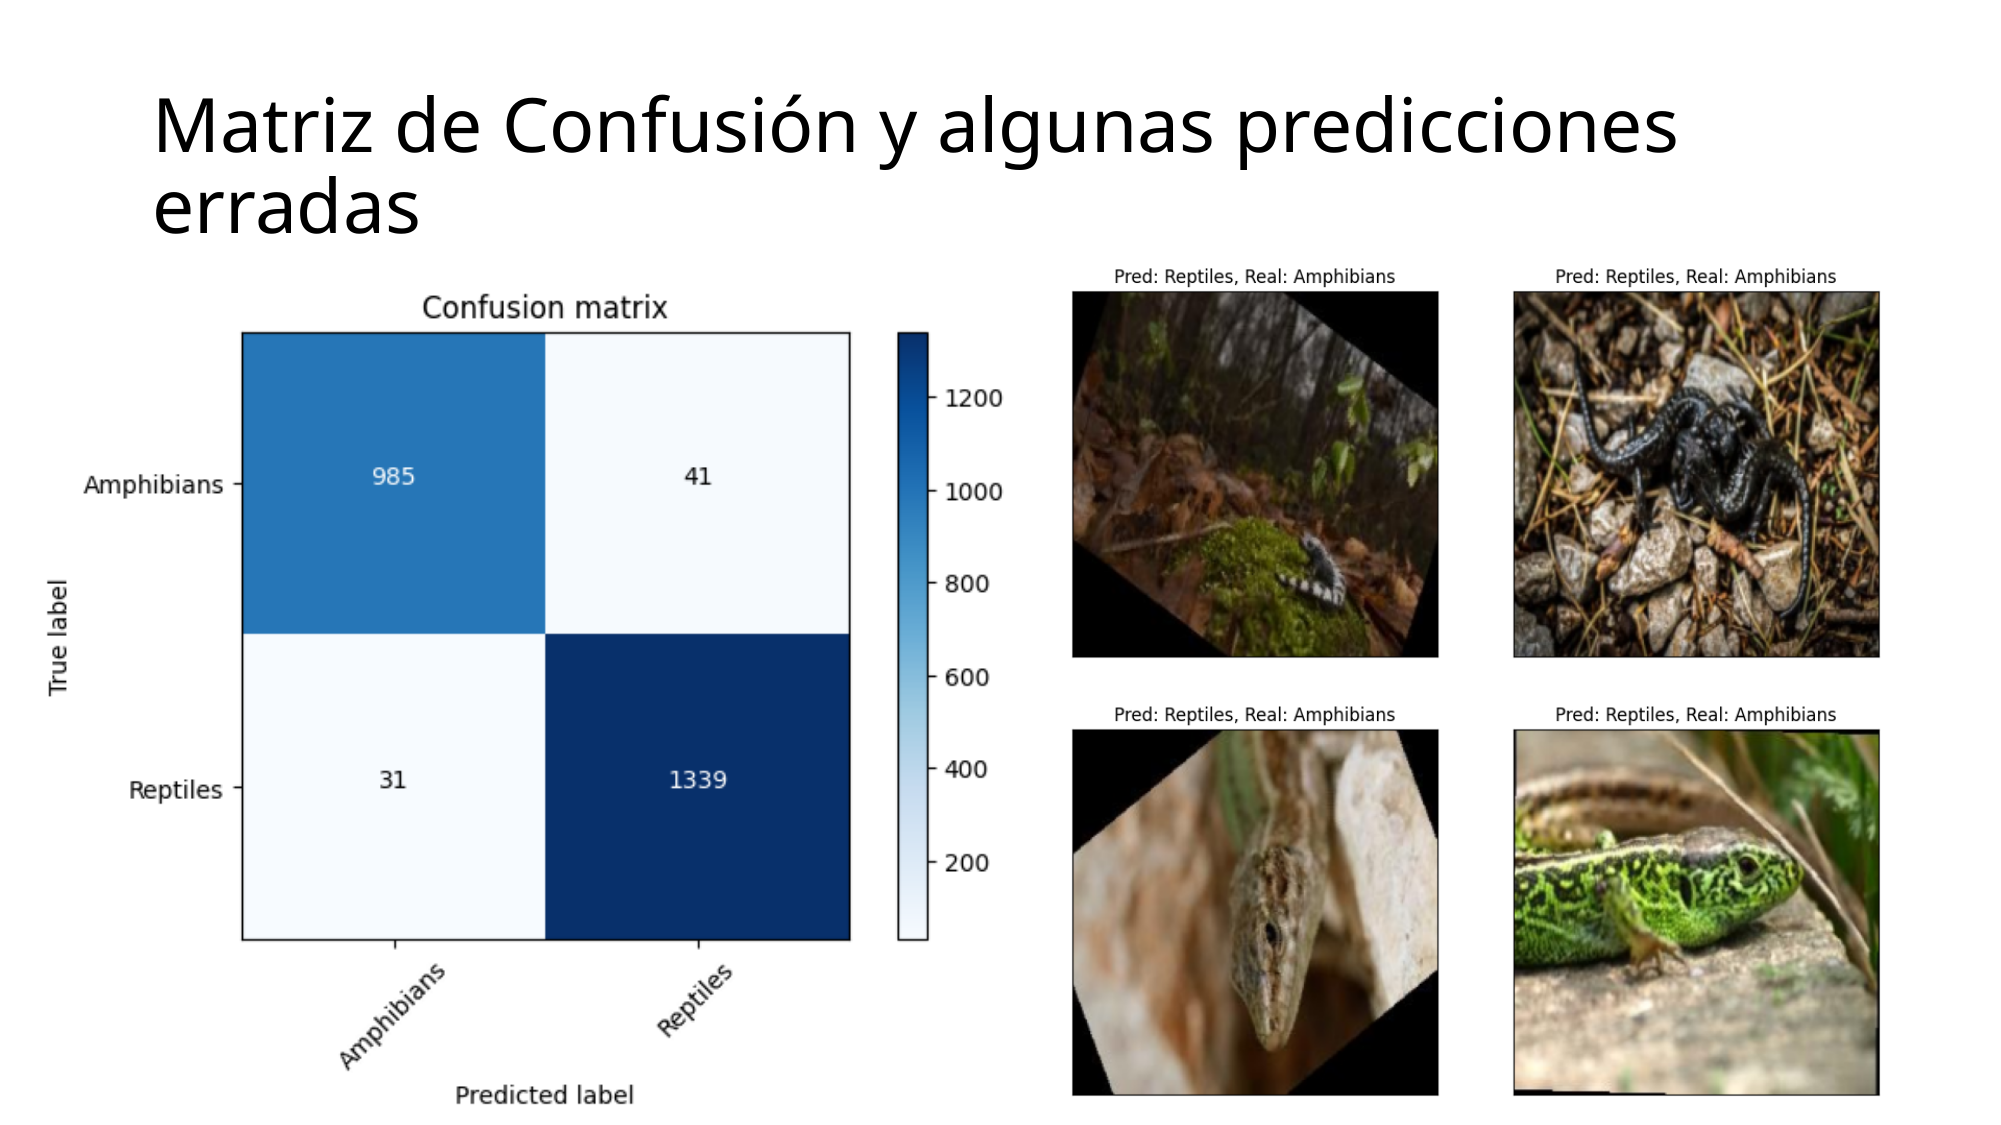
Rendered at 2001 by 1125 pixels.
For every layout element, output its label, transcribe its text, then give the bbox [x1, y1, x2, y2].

title Matriz de Confusión y algunas predicciones erradas [137, 59, 1863, 278]
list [32, 277, 1021, 1125]
picture [1062, 258, 1888, 1105]
